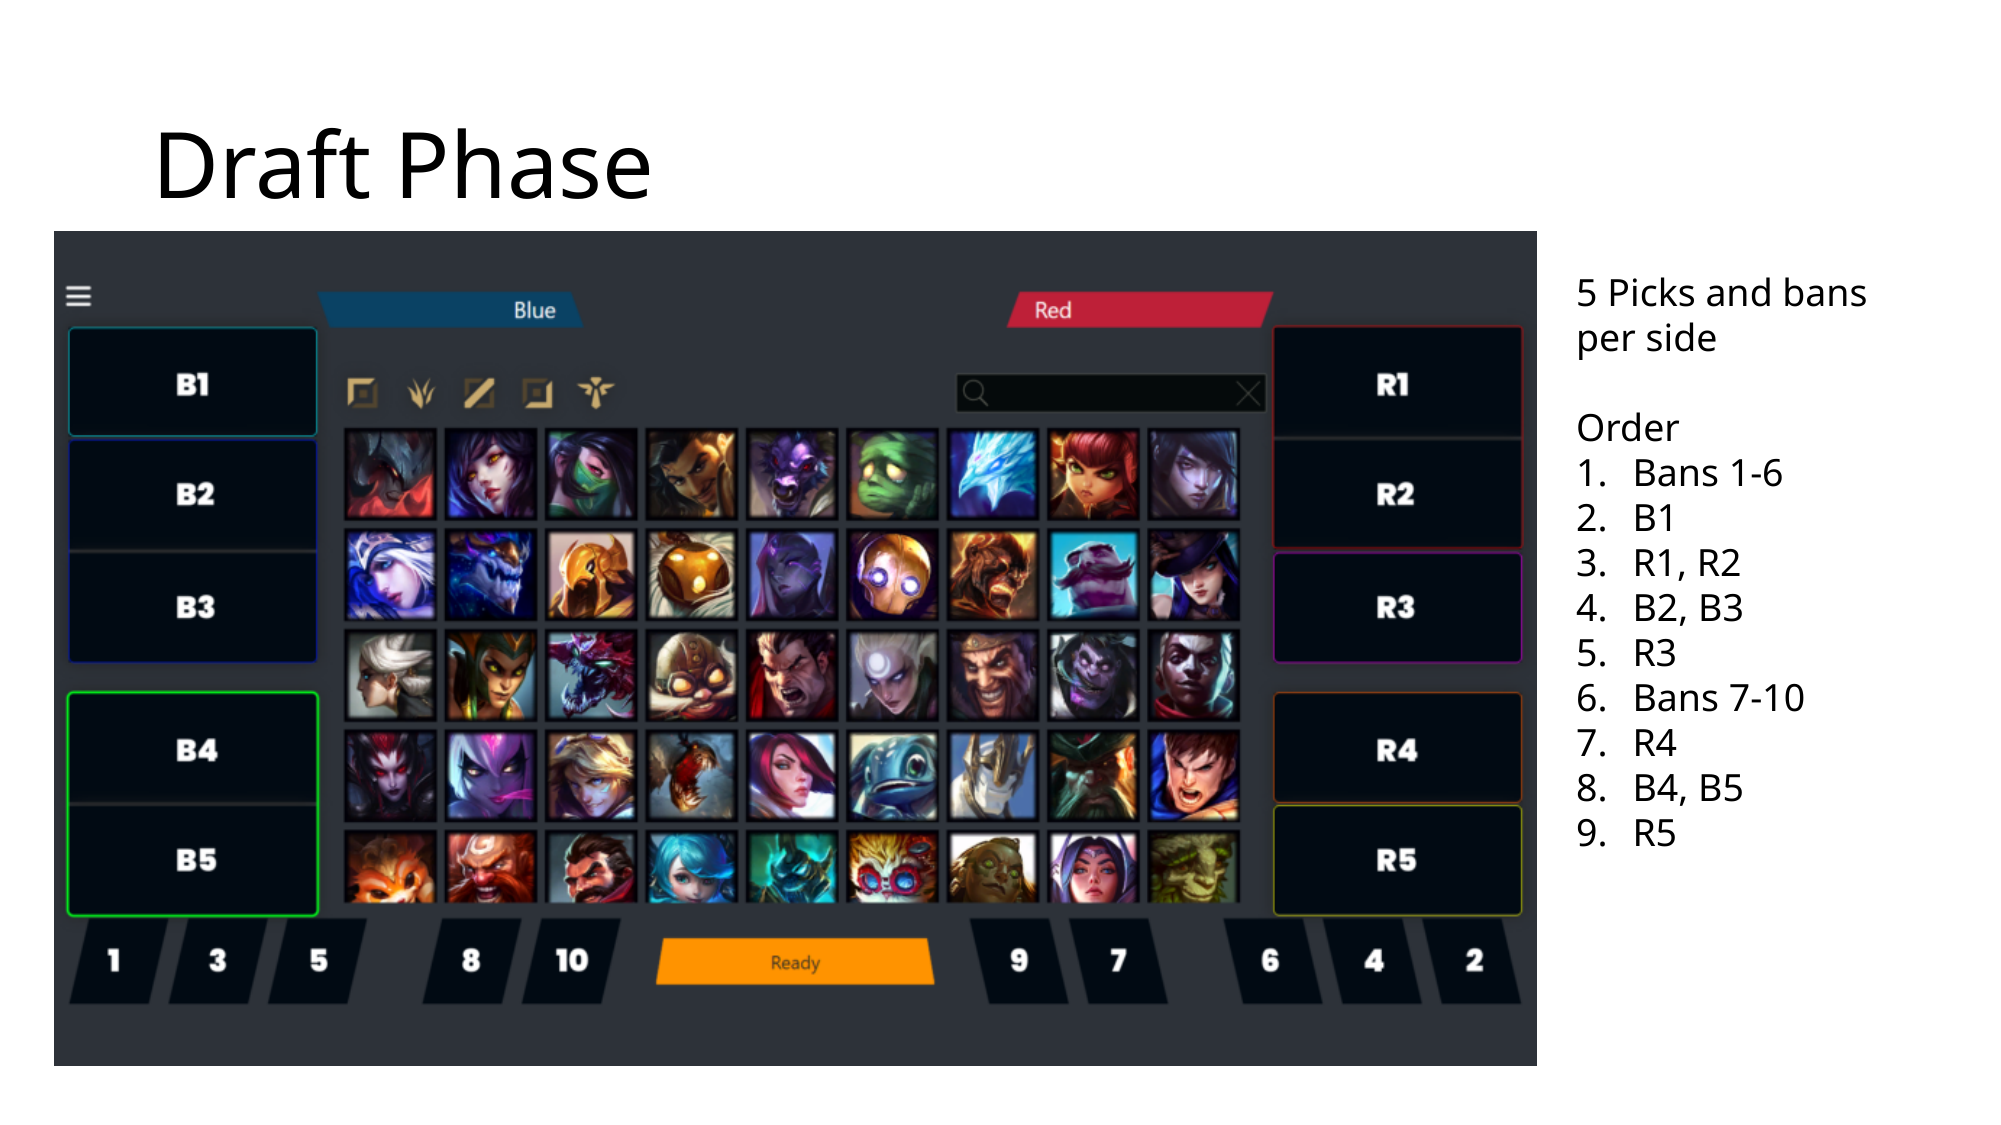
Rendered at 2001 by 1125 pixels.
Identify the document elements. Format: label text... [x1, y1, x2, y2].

picture [53, 230, 1537, 1066]
text_box 5 Picks and bans per side Order Bans 1-6 B1 R1, R2 B2, B3 R3 Bans 7-10 R4 B4, B5 R5 [1561, 262, 1946, 907]
title Draft Phase [137, 59, 1863, 278]
